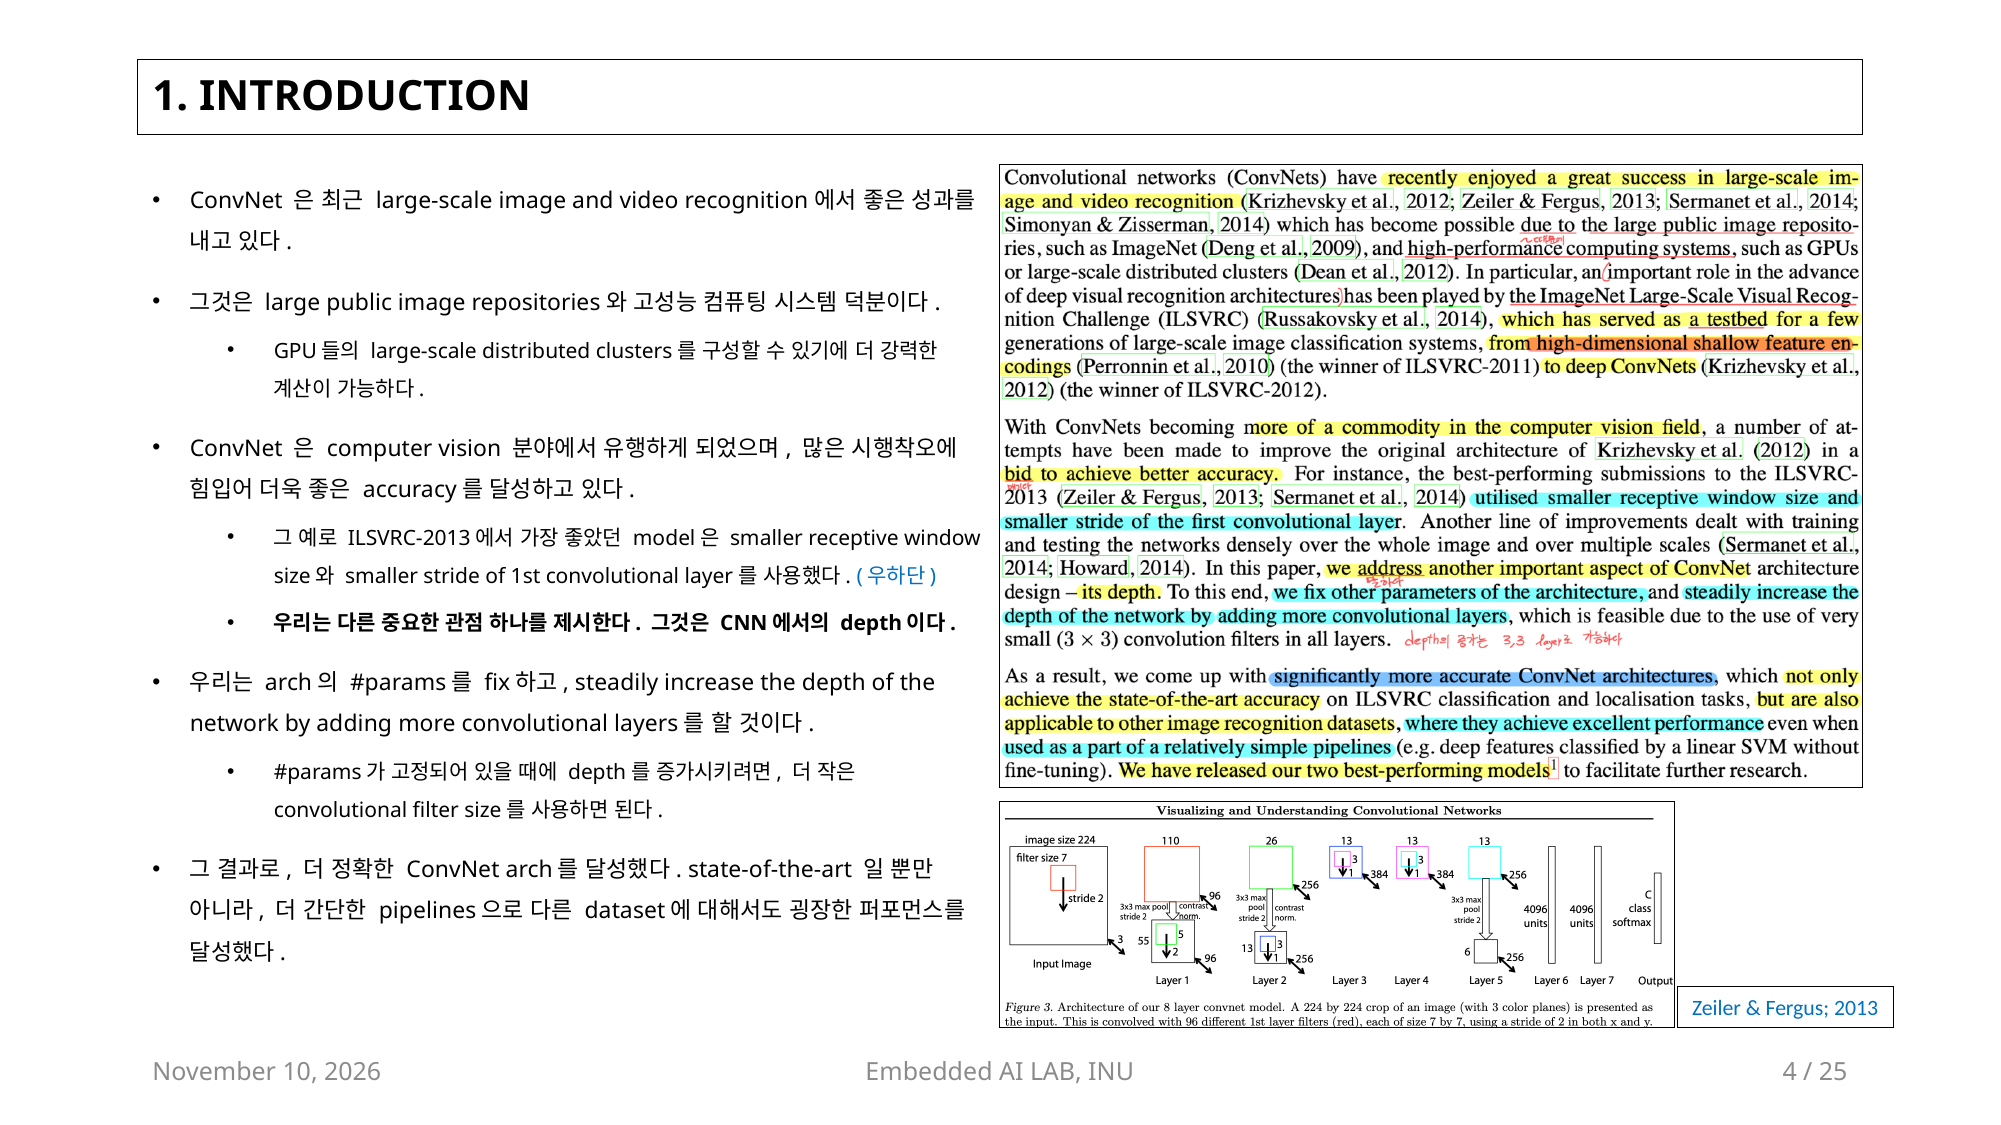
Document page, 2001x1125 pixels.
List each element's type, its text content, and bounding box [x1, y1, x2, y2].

footer Embedded AI LAB, INU [662, 1042, 1338, 1103]
title 1. INTRODUCTION [137, 59, 1863, 135]
picture [999, 801, 1675, 1028]
text_box Zeiler & Fergus; 2013 [1677, 986, 1894, 1028]
picture [999, 164, 1863, 788]
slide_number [137, 1042, 588, 1103]
slide_number 4 / 25 [1412, 1042, 1863, 1103]
list ConvNet 은 최근 large-scale image and video recognition에서 좋은 성과를 내고 있다. 그것은 large public image repositories와 고성능 컴퓨팅 시스템 덕분이다. GPU들의 large-scale distributed clusters를 구성할 수 있기에 더 강력한 계산이 가능하다. ConvNet 은 computer vision 분야에서 유행하게 되었으며, 많은 시행착오에 힘입어 더욱 좋은 accuracy를 달성하고 있다. 그 예로 ILSVRC-2013에서 가장 좋았던 model은 smaller receptive window size와 smaller stride of 1st convolutional layer를 사용했다. (우하단) 우리는 다른 중요한 관점 하나를 제시한다. 그것은 CNN에서의 depth이다. 우리는 arch의 #params를 fix하고, steadily increase the depth of the network by adding more convolutional layers를 할 것이다. #params가 고정되어 있을 때에 depth를 증가시키려면, 더 작은 convolutional filter size를 사용하면 된다. 그 결과로, 더 정확한 ConvNet arch를 달성했다. state-of-the-art 일 뿐만 아니라, 더 간단한 pipelines으로 다른 dataset에 대해서도 굉장한 퍼포먼스를 달성했다. [137, 164, 1000, 1014]
